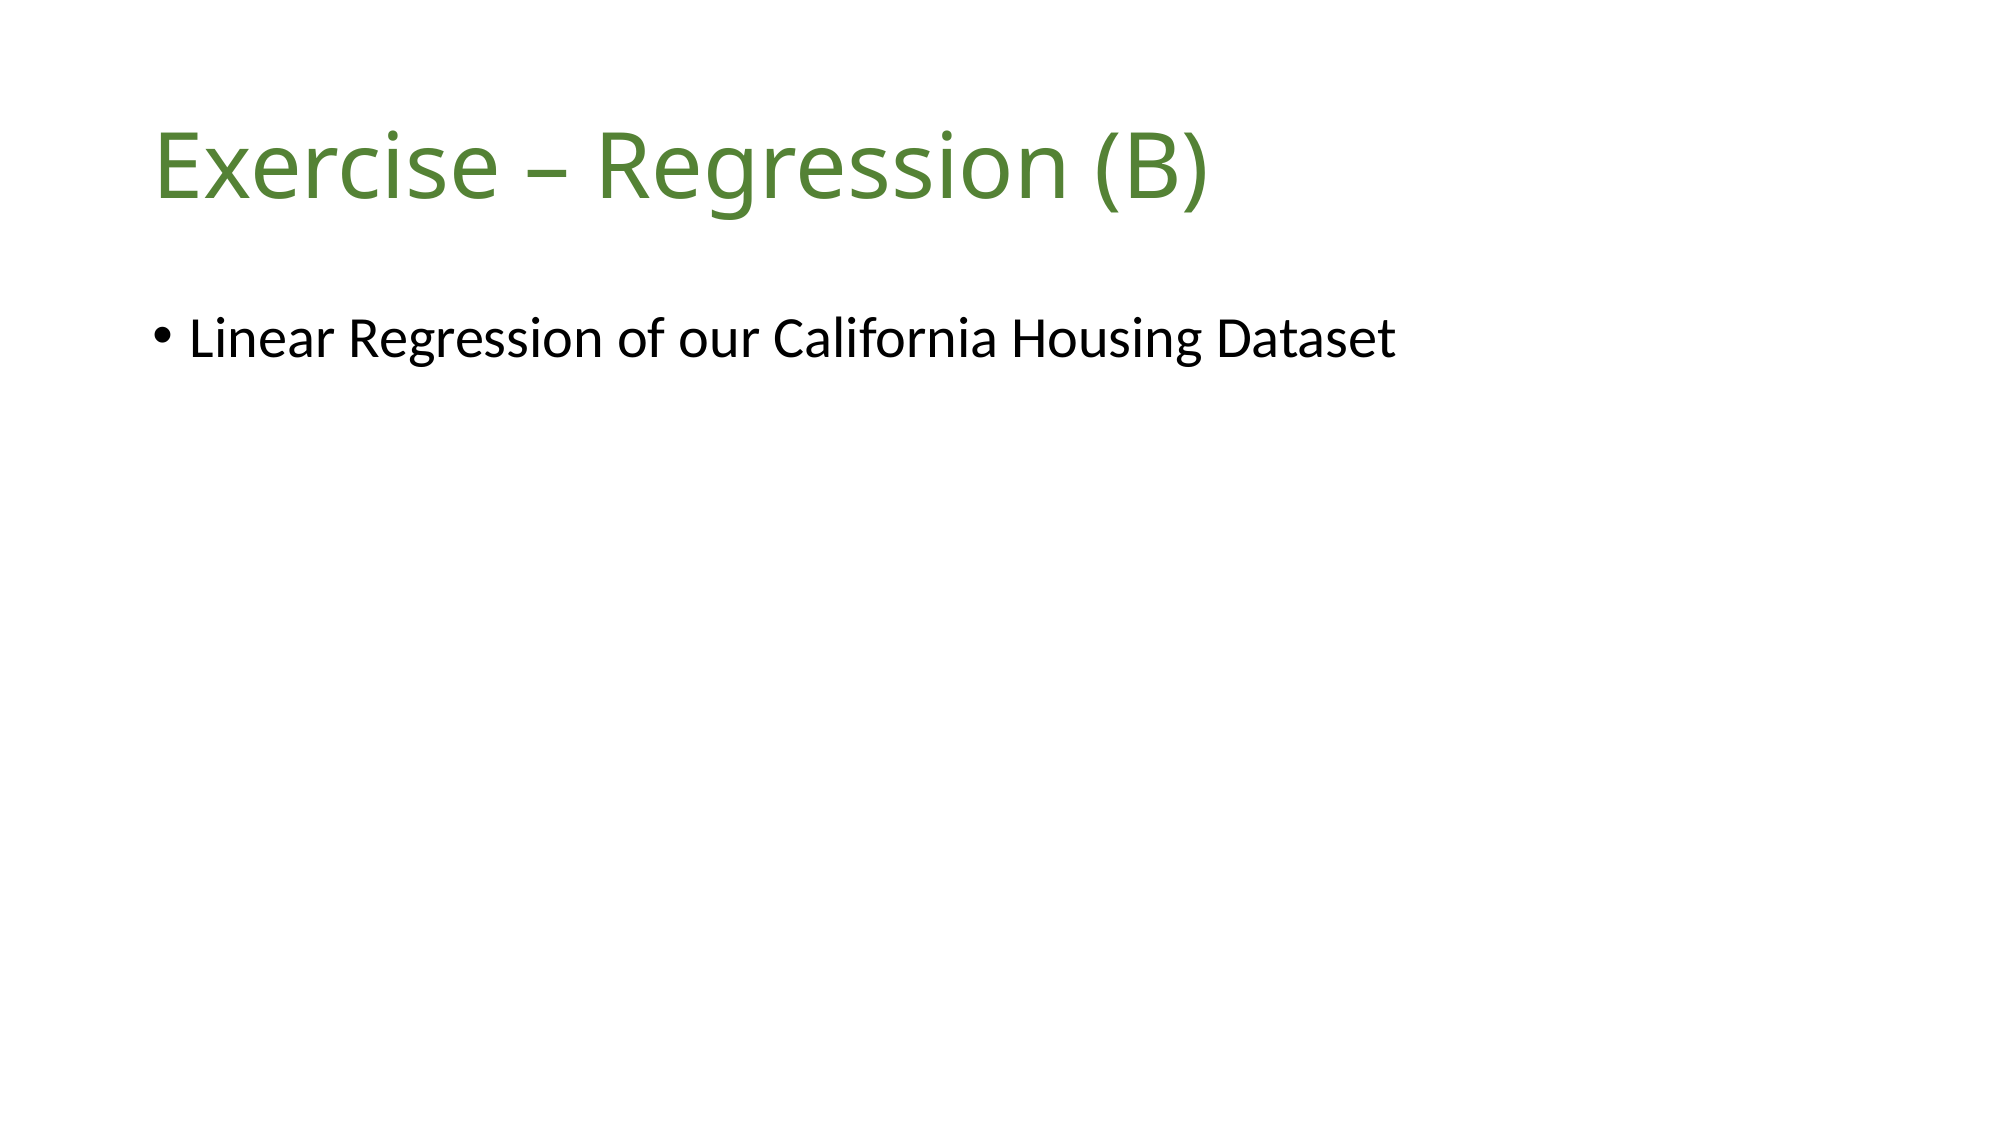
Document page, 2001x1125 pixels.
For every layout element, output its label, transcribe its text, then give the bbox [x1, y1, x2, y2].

title Exercise – Regression (B) [137, 59, 1863, 278]
list Linear Regression of our California Housing Dataset [137, 299, 1863, 1014]
